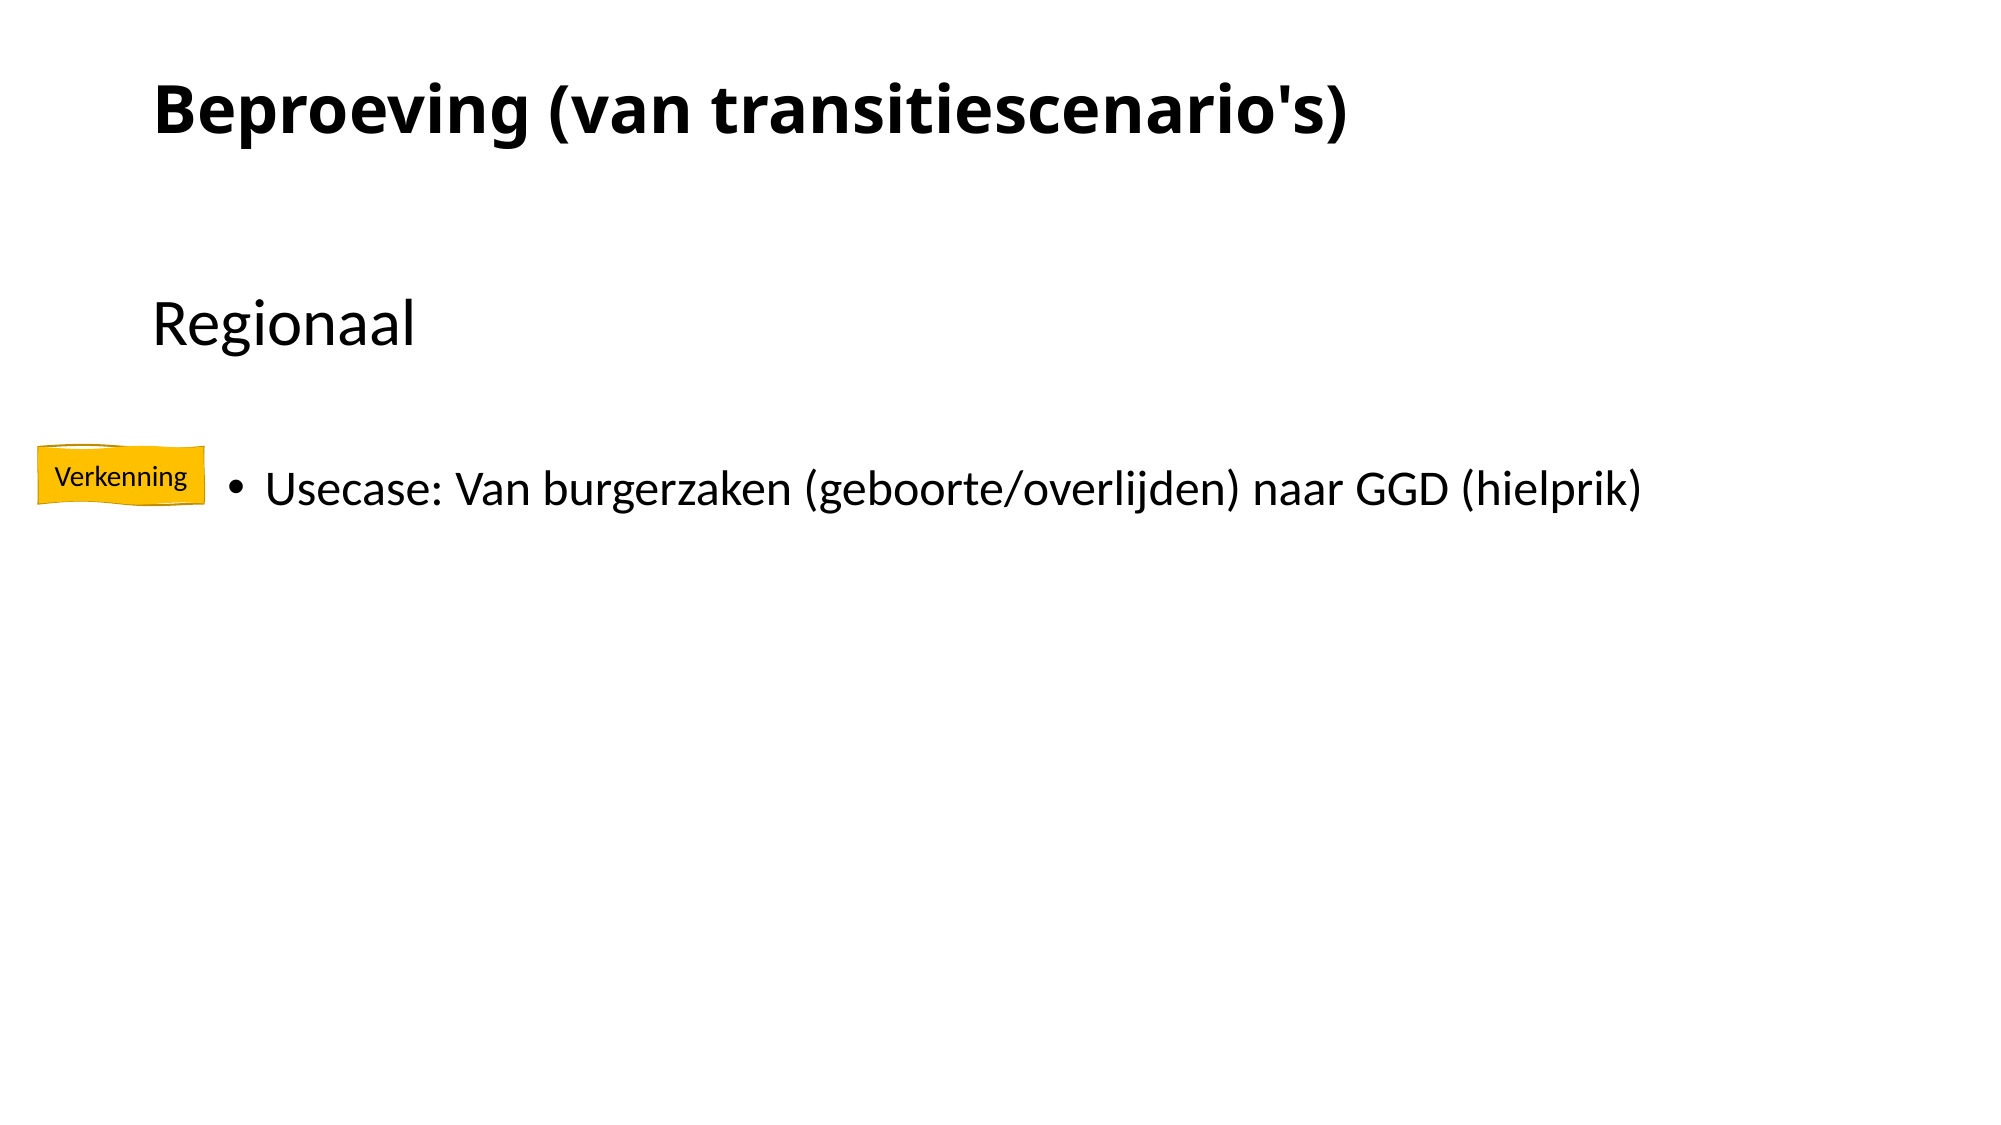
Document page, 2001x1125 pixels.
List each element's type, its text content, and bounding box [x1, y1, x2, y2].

text_box Verkenning [37, 443, 206, 507]
title Beproeving (van transitiescenario's) [137, 59, 1863, 164]
list Regionaal Usecase: Van burgerzaken (geboorte/overlijden) naar GGD (hielprik) [137, 178, 1863, 1014]
